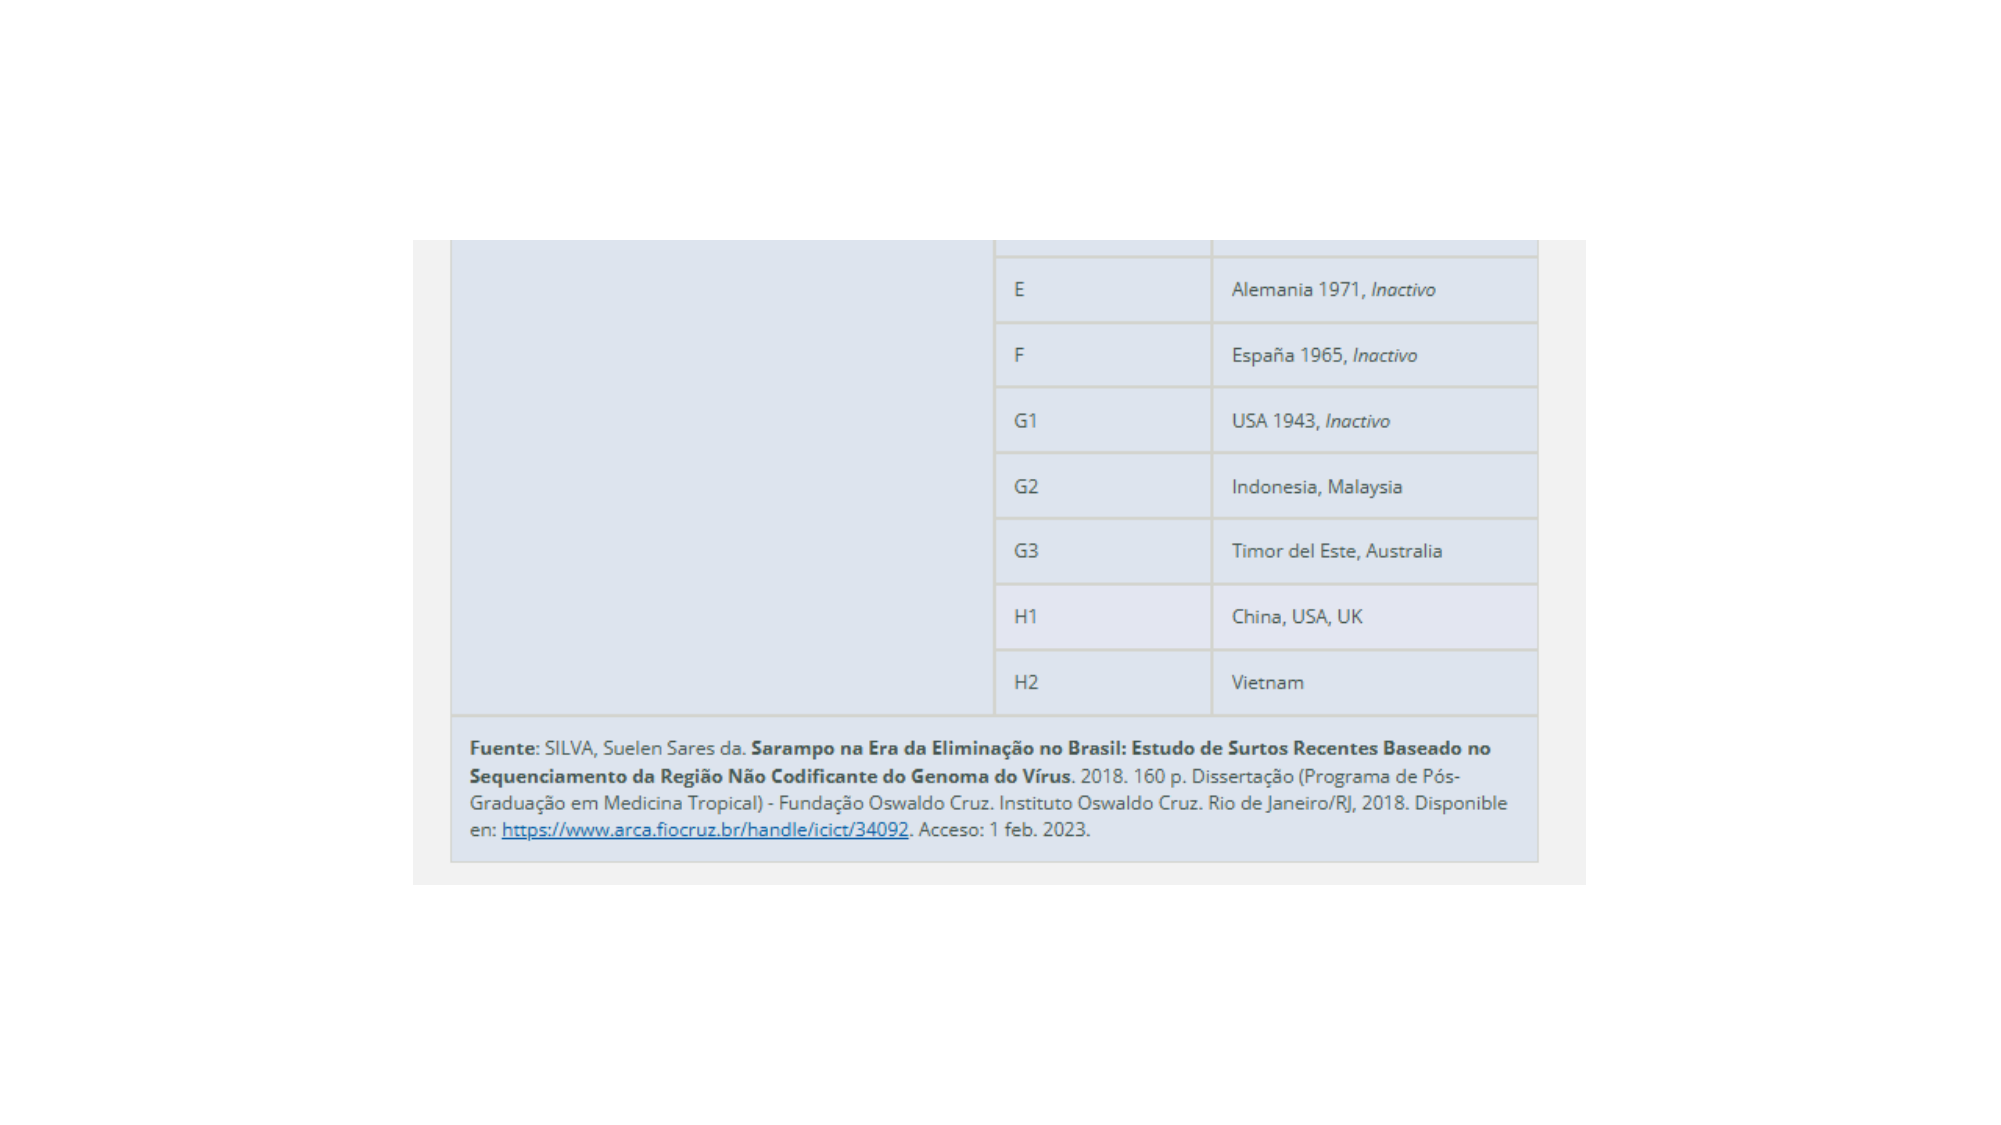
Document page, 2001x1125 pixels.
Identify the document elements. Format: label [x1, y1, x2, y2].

picture [413, 239, 1587, 885]
